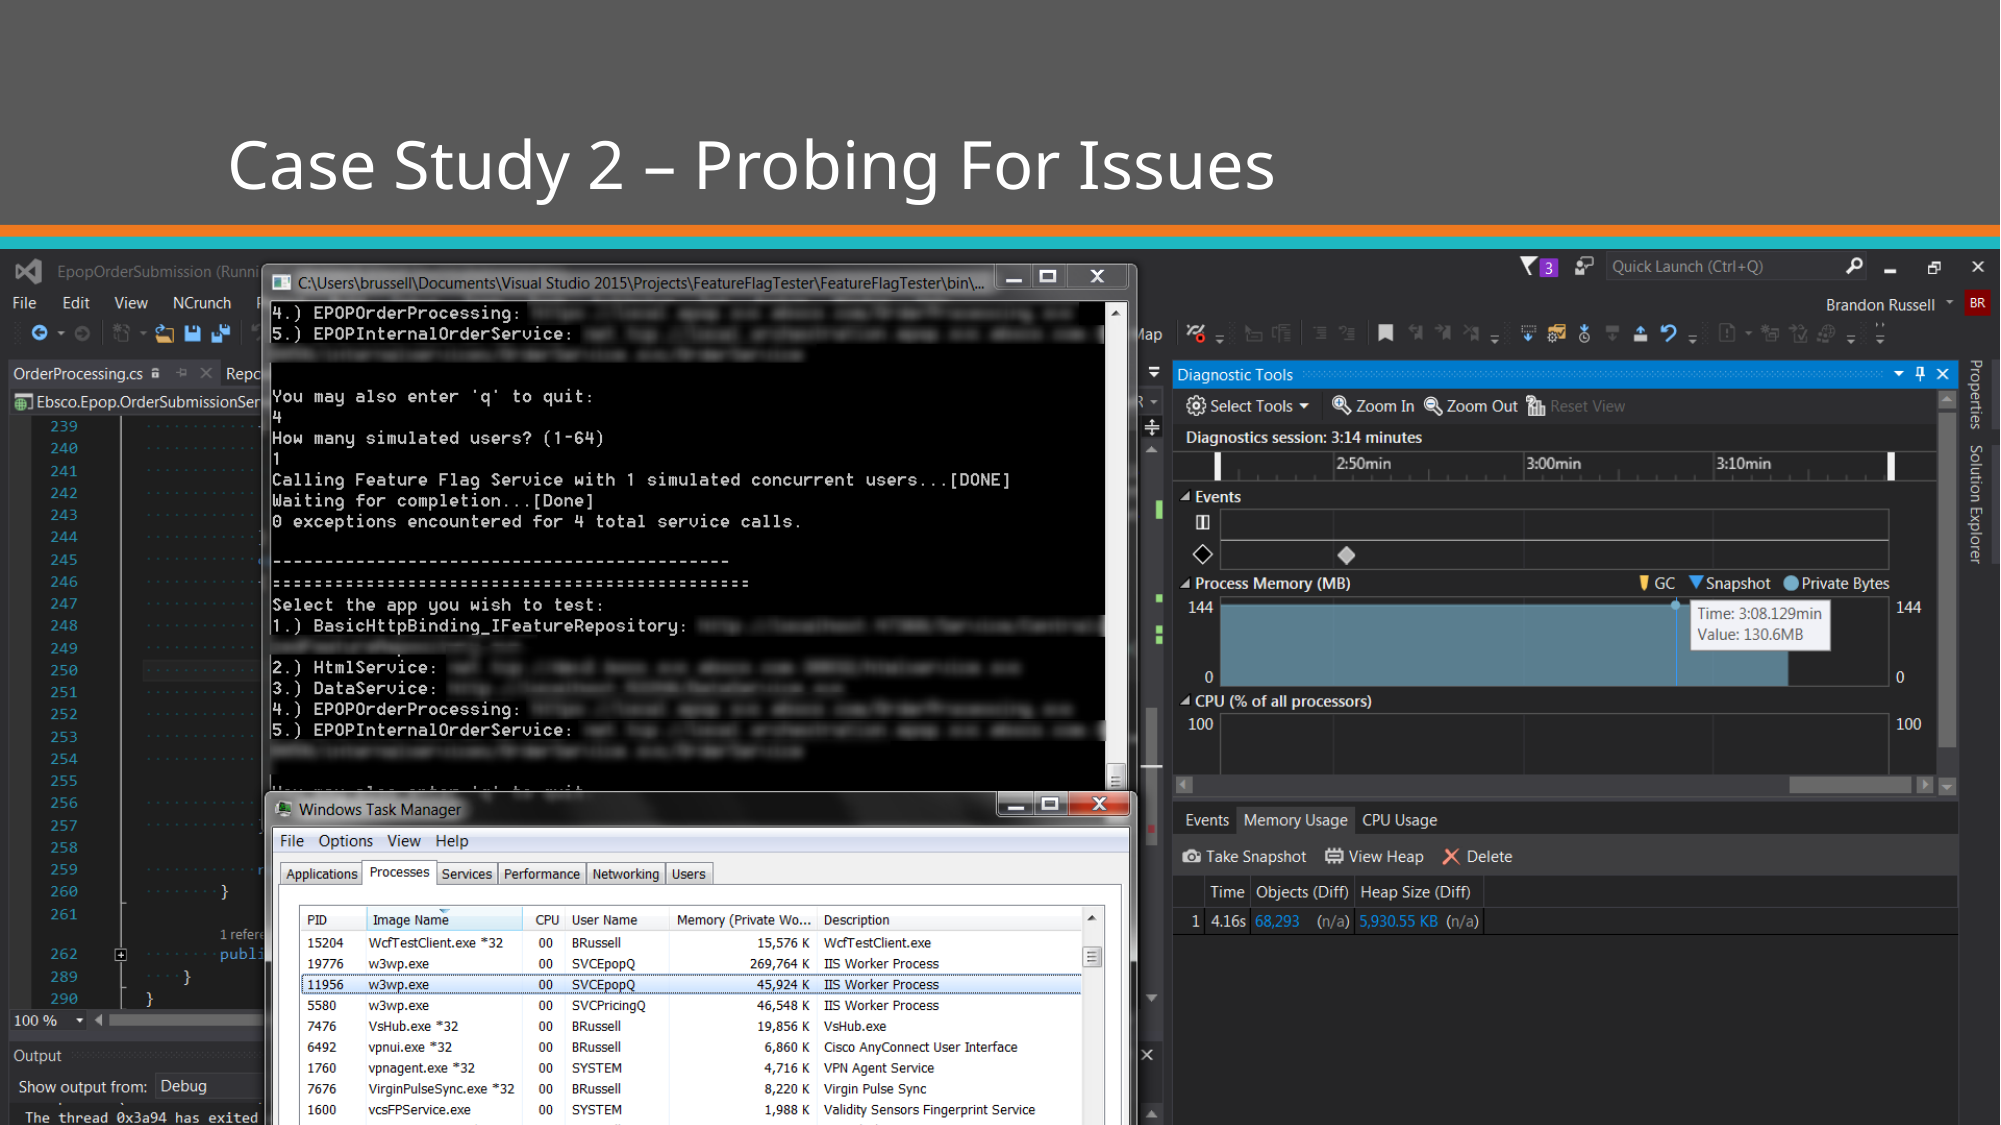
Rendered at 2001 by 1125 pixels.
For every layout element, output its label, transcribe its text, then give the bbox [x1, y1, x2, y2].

title Case Study 2 – Probing For Issues [212, 41, 1788, 212]
picture [0, 249, 2000, 1125]
